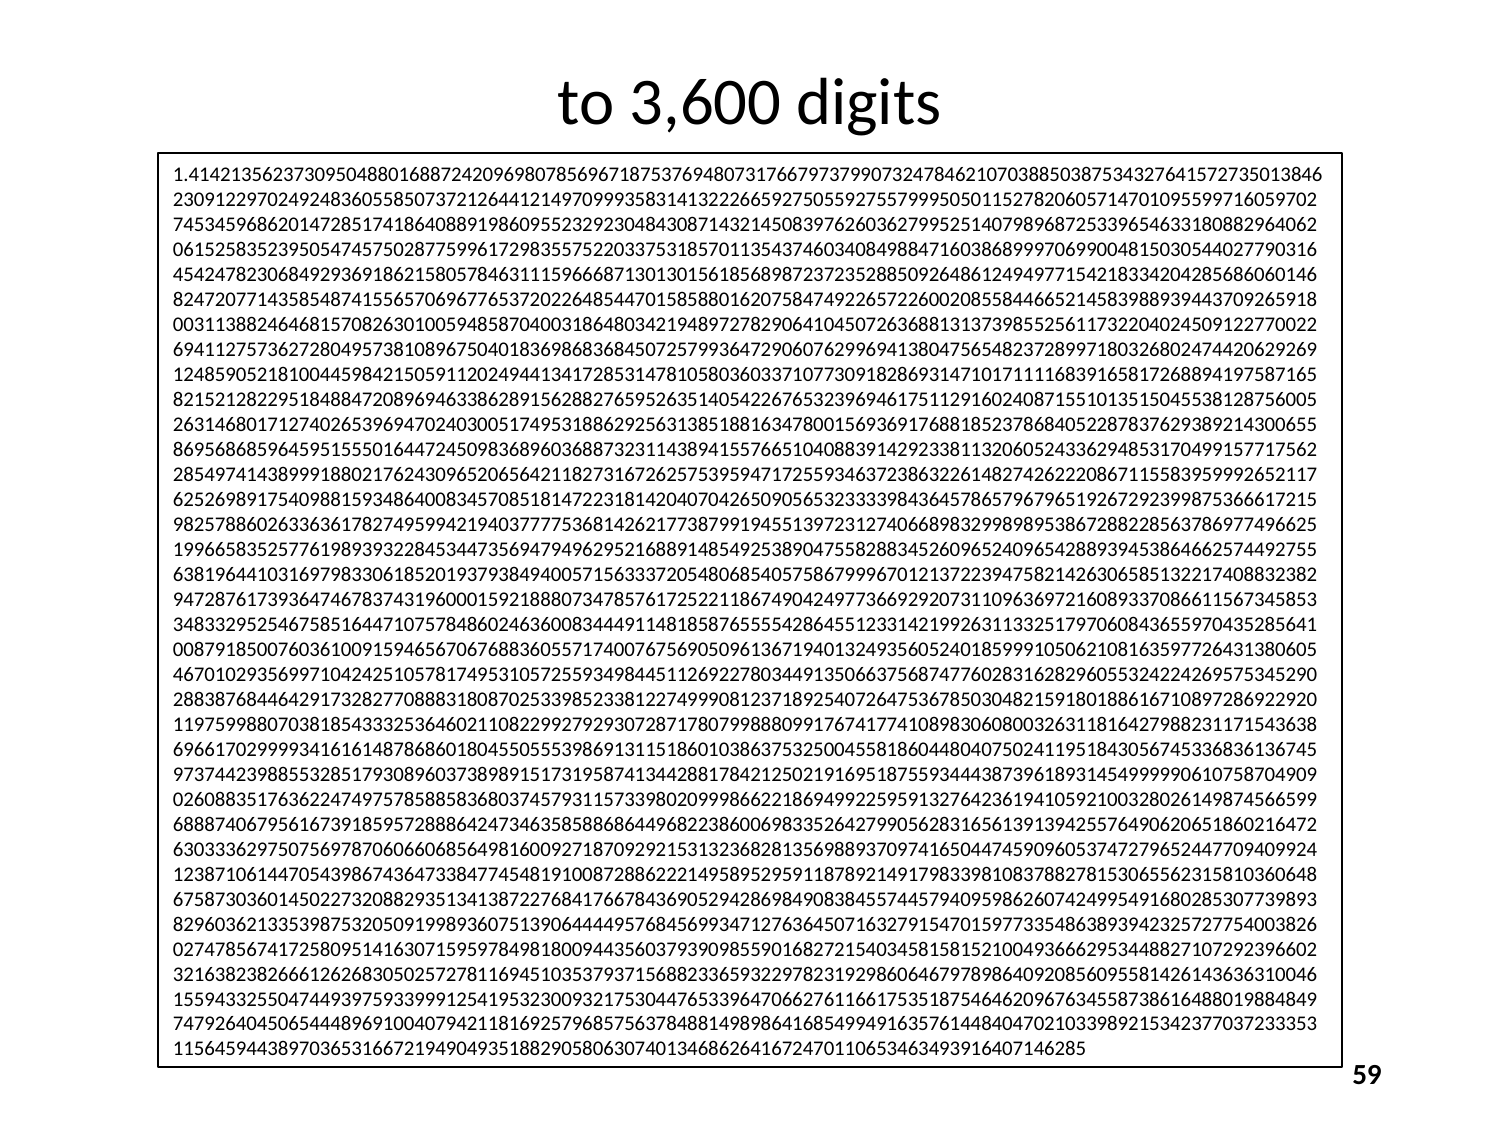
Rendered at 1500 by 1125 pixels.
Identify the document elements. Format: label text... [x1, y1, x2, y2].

text_box 1.4142135623730950488016887242096980785696718753769480731766797379907324784621070388503875343276415727350138462309122970249248360558507372126441214970999358314132226659275055927557999505011527820605714701095599716059702745345968620147285174186408891986095523292304843087143214508397626036279952514079896872533965463318088296406206152583523950547457502877599617298355752203375318570113543746034084988471603868999706990048150305440277903164542478230684929369186215805784631115966687130130156185689872372352885092648612494977154218334204285686060146824720771435854874155657069677653720226485447015858801620758474922657226002085584466521458398893944370926591800311388246468157082630100594858704003186480342194897278290641045072636881313739855256117322040245091227700226941127573627280495738108967504018369868368450725799364729060762996941380475654823728997180326802474420629269124859052181004459842150591120249441341728531478105803603371077309182869314710171111683916581726889419758716582152128229518488472089694633862891562882765952635140542267653239694617511291602408715510135150455381287560052631468017127402653969470240300517495318862925631385188163478001569369176881852378684052287837629389214300655869568685964595155501644724509836896036887323114389415576651040883914292338113206052433629485317049915771756228549741438999188021762430965206564211827316726257539594717255934637238632261482742622208671155839599926521176252698917540988159348640083457085181472231814204070426509056532333398436457865796796519267292399875366617215982578860263363617827495994219403777753681426217738799194551397231274066898329989895386728822856378697749662519966583525776198939322845344735694794962952168891485492538904755828834526096524096542889394538646625744927556381964410316979833061852019379384940057156333720548068540575867999670121372239475821426306585132217408832382947287617393647467837431960001592188807347857617252211867490424977366929207311096369721608933708661156734585334833295254675851644710757848602463600834449114818587655554286455123314219926311332517970608436559704352856410087918500760361009159465670676883605571740076756905096136719401324935605240185999105062108163597726431380605467010293569971042425105781749531057255934984451126922780344913506637568747760283162829605532422426957534529028838768446429173282770888318087025339852338122749990812371892540726475367850304821591801886167108972869229201197599880703818543332536460211082299279293072871780799888099176741774108983060800326311816427988231171543638696617029999341616148786860180455055539869131151860103863753250045581860448040750241195184305674533683613674597374423988553285179308960373898915173195874134428817842125021916951875593444387396189314549999906107587049090260883517636224749757858858368037457931157339802099986622186949922595913276423619410592100328026149874566599688874067956167391859572888642473463585886864496822386006983352642799056283165613913942557649062065186021647263033362975075697870606606856498160092718709292153132368281356988937097416504474590960537472796524477094099241238710614470543986743647338477454819100872886222149589529591187892149179833981083788278153065562315810360648675873036014502273208829351341387227684176678436905294286984908384557445794095986260742499549168028530773989382960362133539875320509199893607513906444495768456993471276364507163279154701597733548638939423257277540038260274785674172580951416307159597849818009443560379390985590168272154034581581521004936662953448827107292396602321638238266612626830502572781169451035379371568823365932297823192986064679789864092085609558142614363631004615594332550474493975933999125419532300932175304476533964706627611661753518754646209676345587386164880198848497479264045065444896910040794211816925796857563784881498986416854994916357614484047021033989215342377037233353115645944389703653166721949049351882905806307401346862641672470110653463493916407146285 [158, 153, 1342, 1068]
slide_number 59 [1059, 1042, 1397, 1103]
